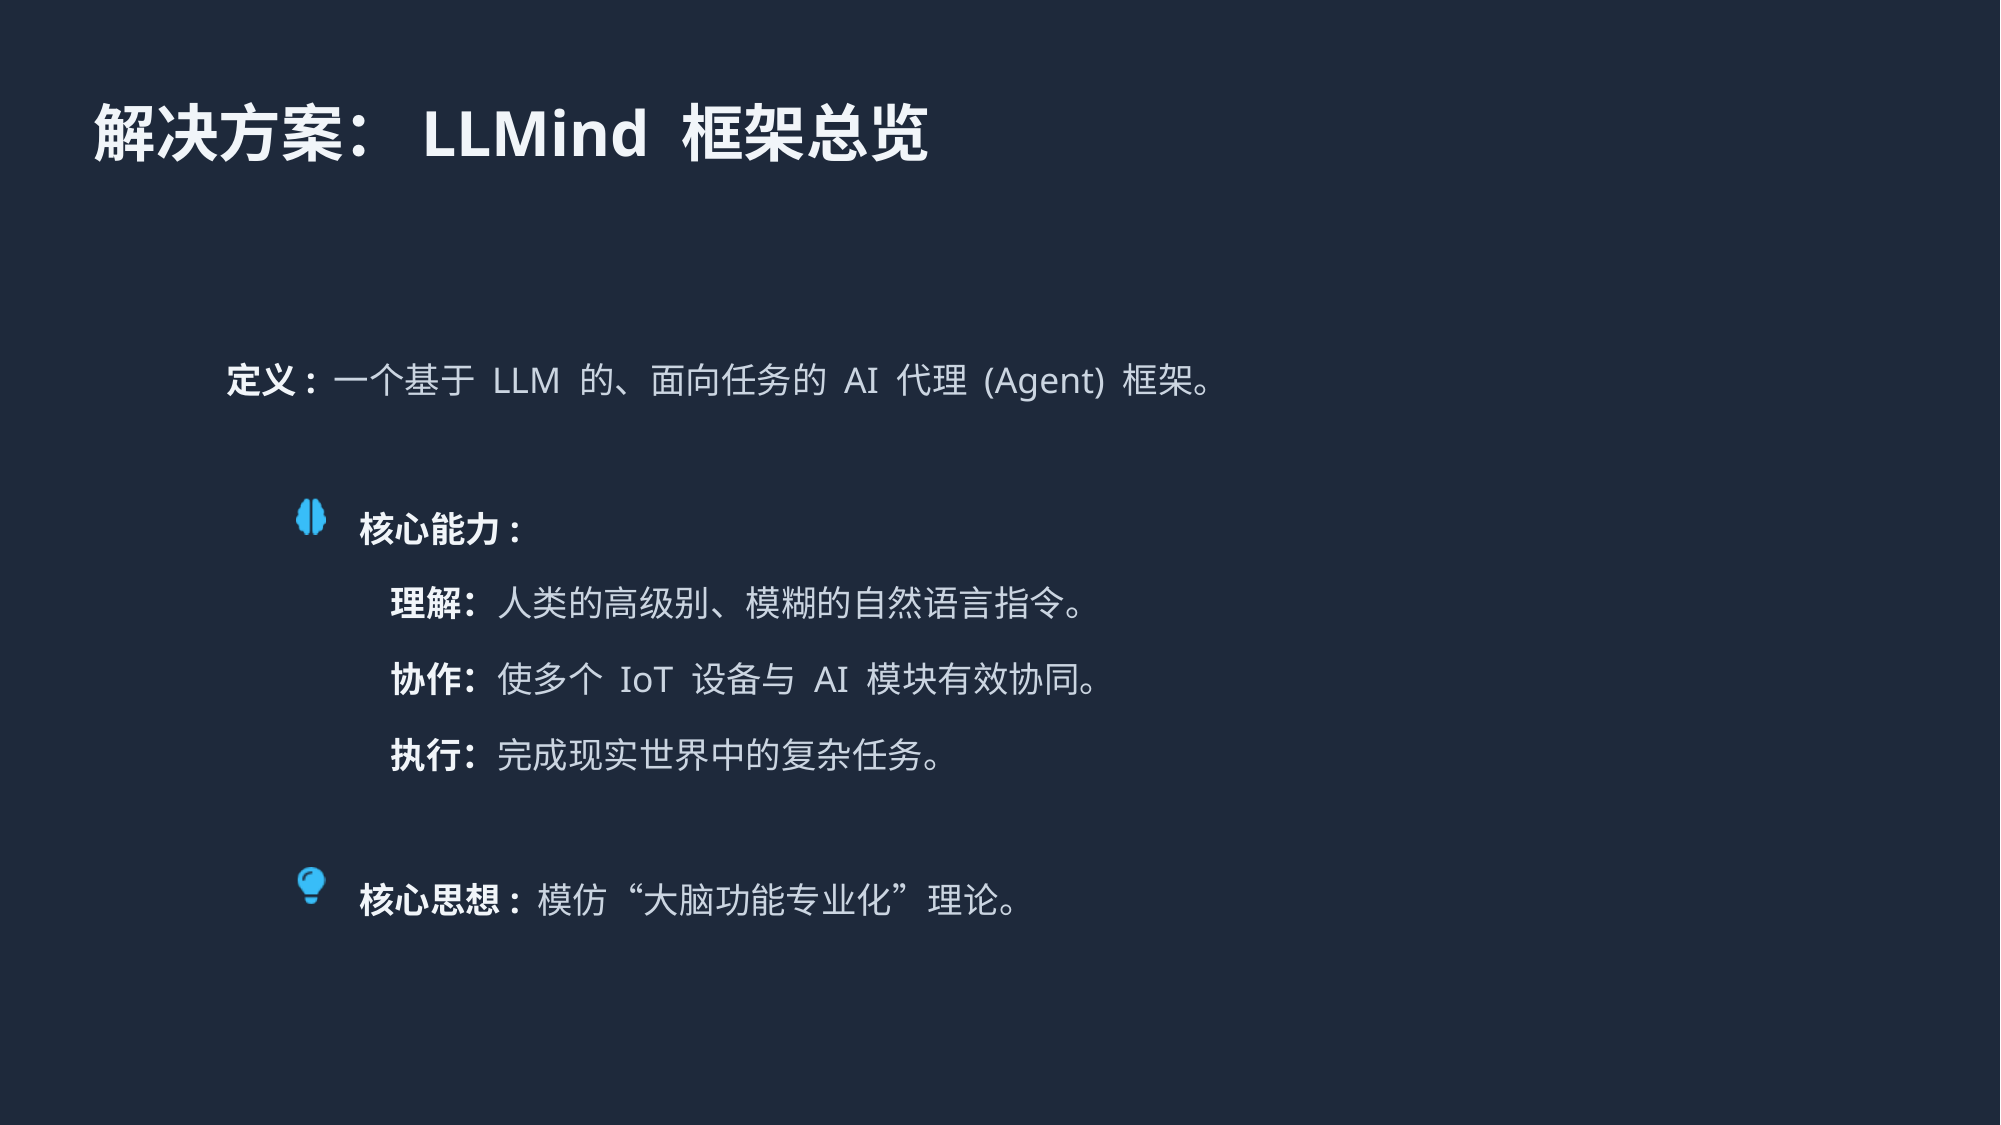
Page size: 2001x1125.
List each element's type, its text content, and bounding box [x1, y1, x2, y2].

text_box 解决方案：LLMind 框架总览 [93, 93, 1997, 169]
text_box 核心思想: 模仿“大脑功能专业化”理论。 [359, 852, 1703, 921]
text_box 核心能力: [359, 481, 1703, 550]
text_box 定义: 一个基于 LLM 的、面向任务的 AI 代理 (Agent) 框架。 [226, 333, 1571, 402]
text_box 理解：人类的高级别、模糊的自然语言指令。 [390, 555, 1704, 624]
text_box 执行：完成现实世界中的复杂任务。 [390, 707, 1704, 776]
picture [296, 867, 327, 906]
text_box 协作：使多个 IoT 设备与 AI 模块有效协同。 [390, 631, 1704, 700]
picture [296, 497, 327, 536]
